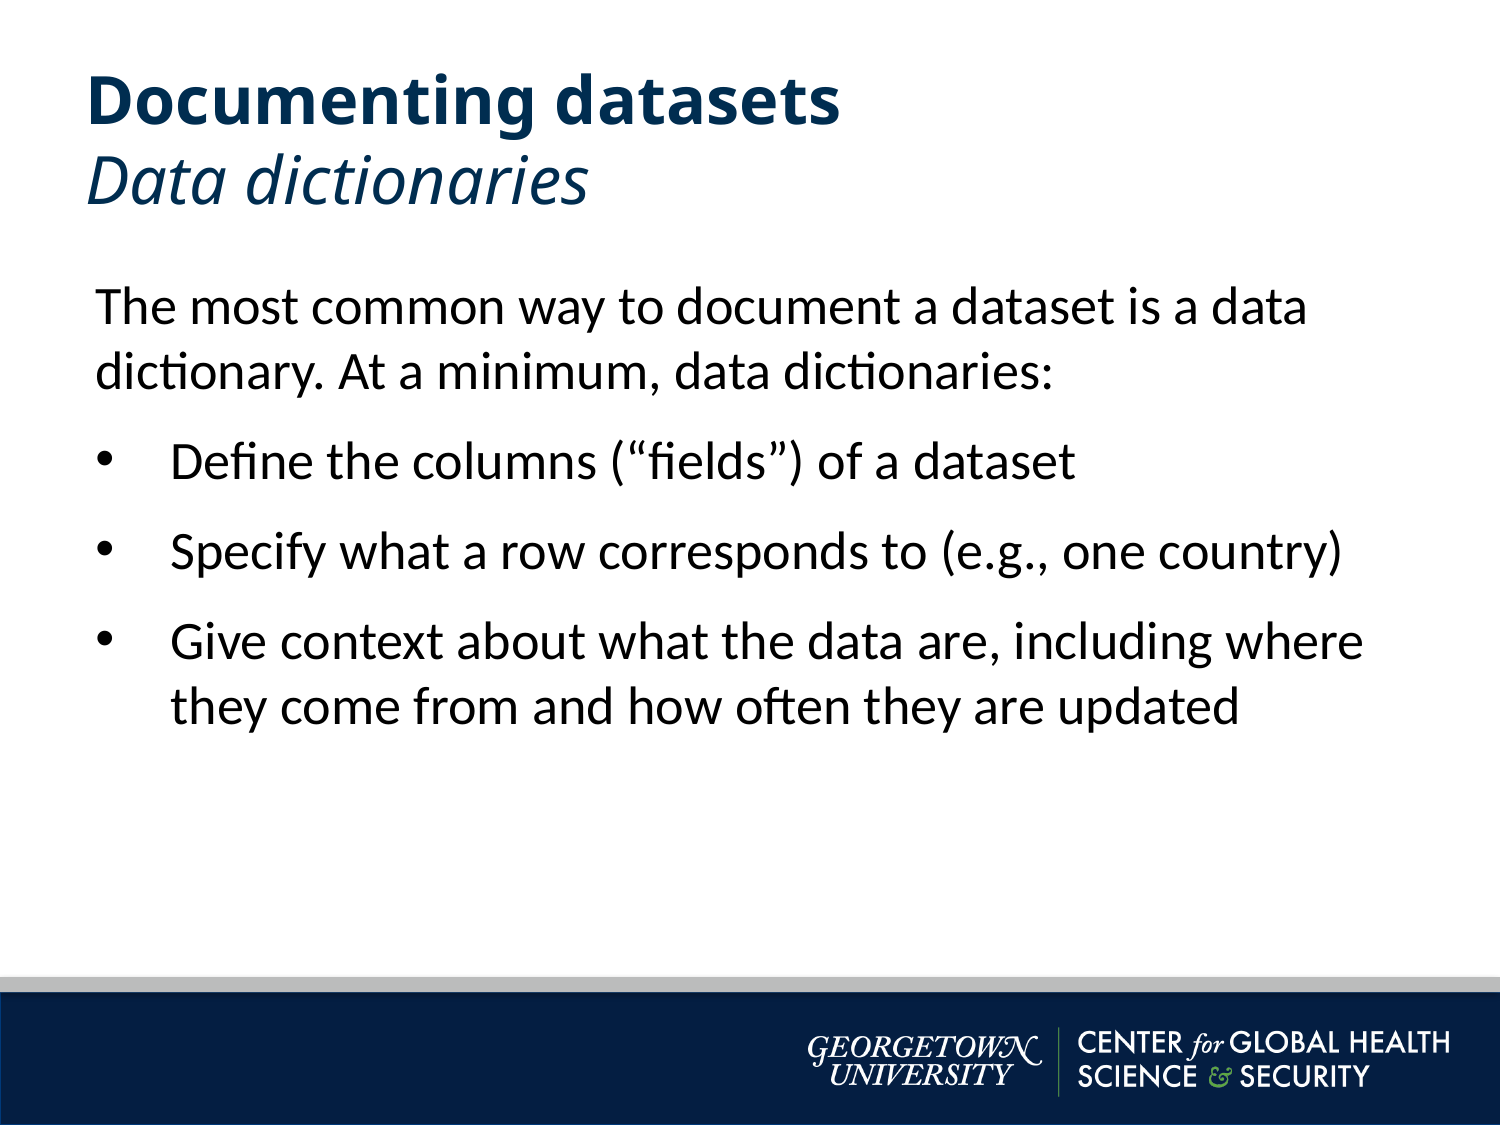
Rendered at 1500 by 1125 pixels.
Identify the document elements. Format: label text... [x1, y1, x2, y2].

text_box The most common way to document a dataset is a data dictionary. At a minimum, data dictionaries: Define the columns (“fields”) of a dataset Specify what a row corresponds to (e.g., one country) Give context about what the data are, including where they come from and how often they are updated [80, 263, 1420, 743]
text_box Documenting datasets Data dictionaries [70, 50, 1409, 238]
picture [808, 1027, 1449, 1097]
